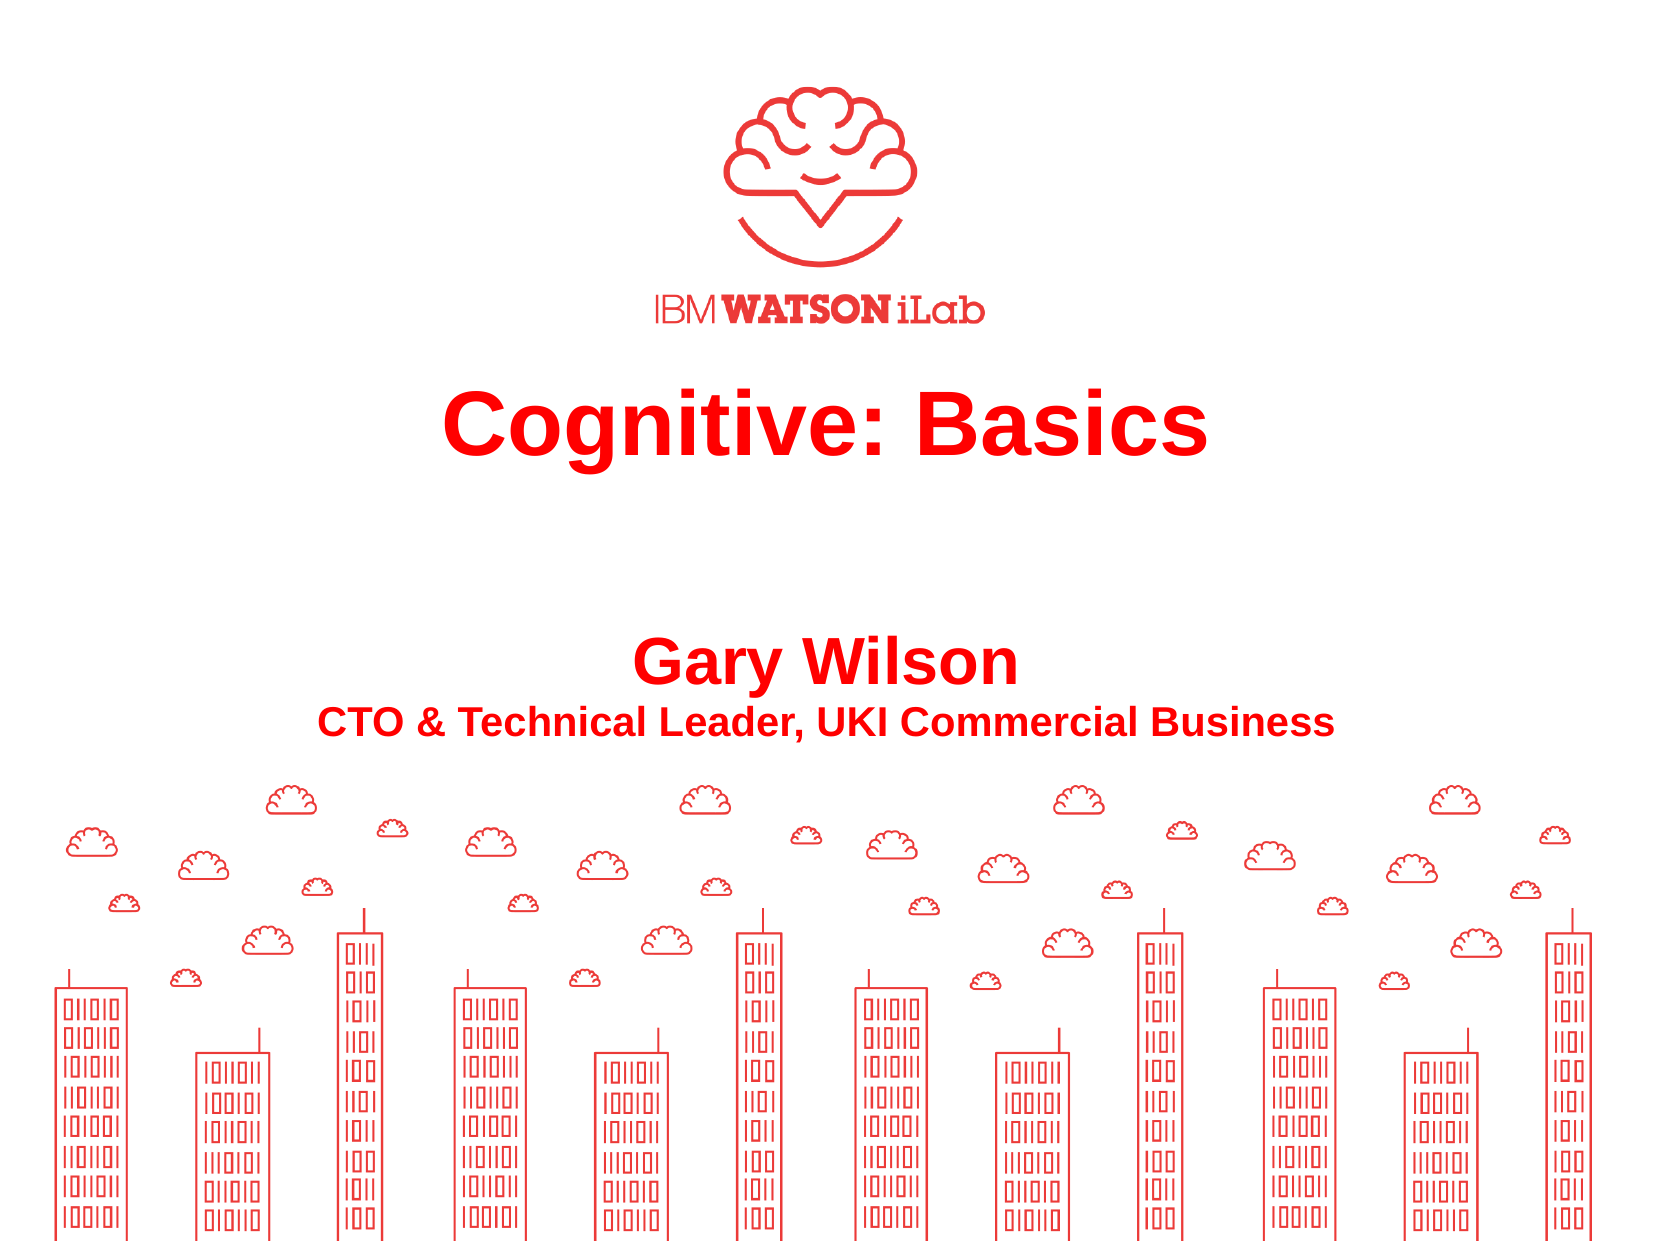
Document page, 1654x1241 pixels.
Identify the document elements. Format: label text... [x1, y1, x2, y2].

picture [0, 0, 1654, 1241]
title Cognitive: Basics Gary Wilson CTO & Technical Leader, UKI Commercial Business [82, 371, 1571, 798]
